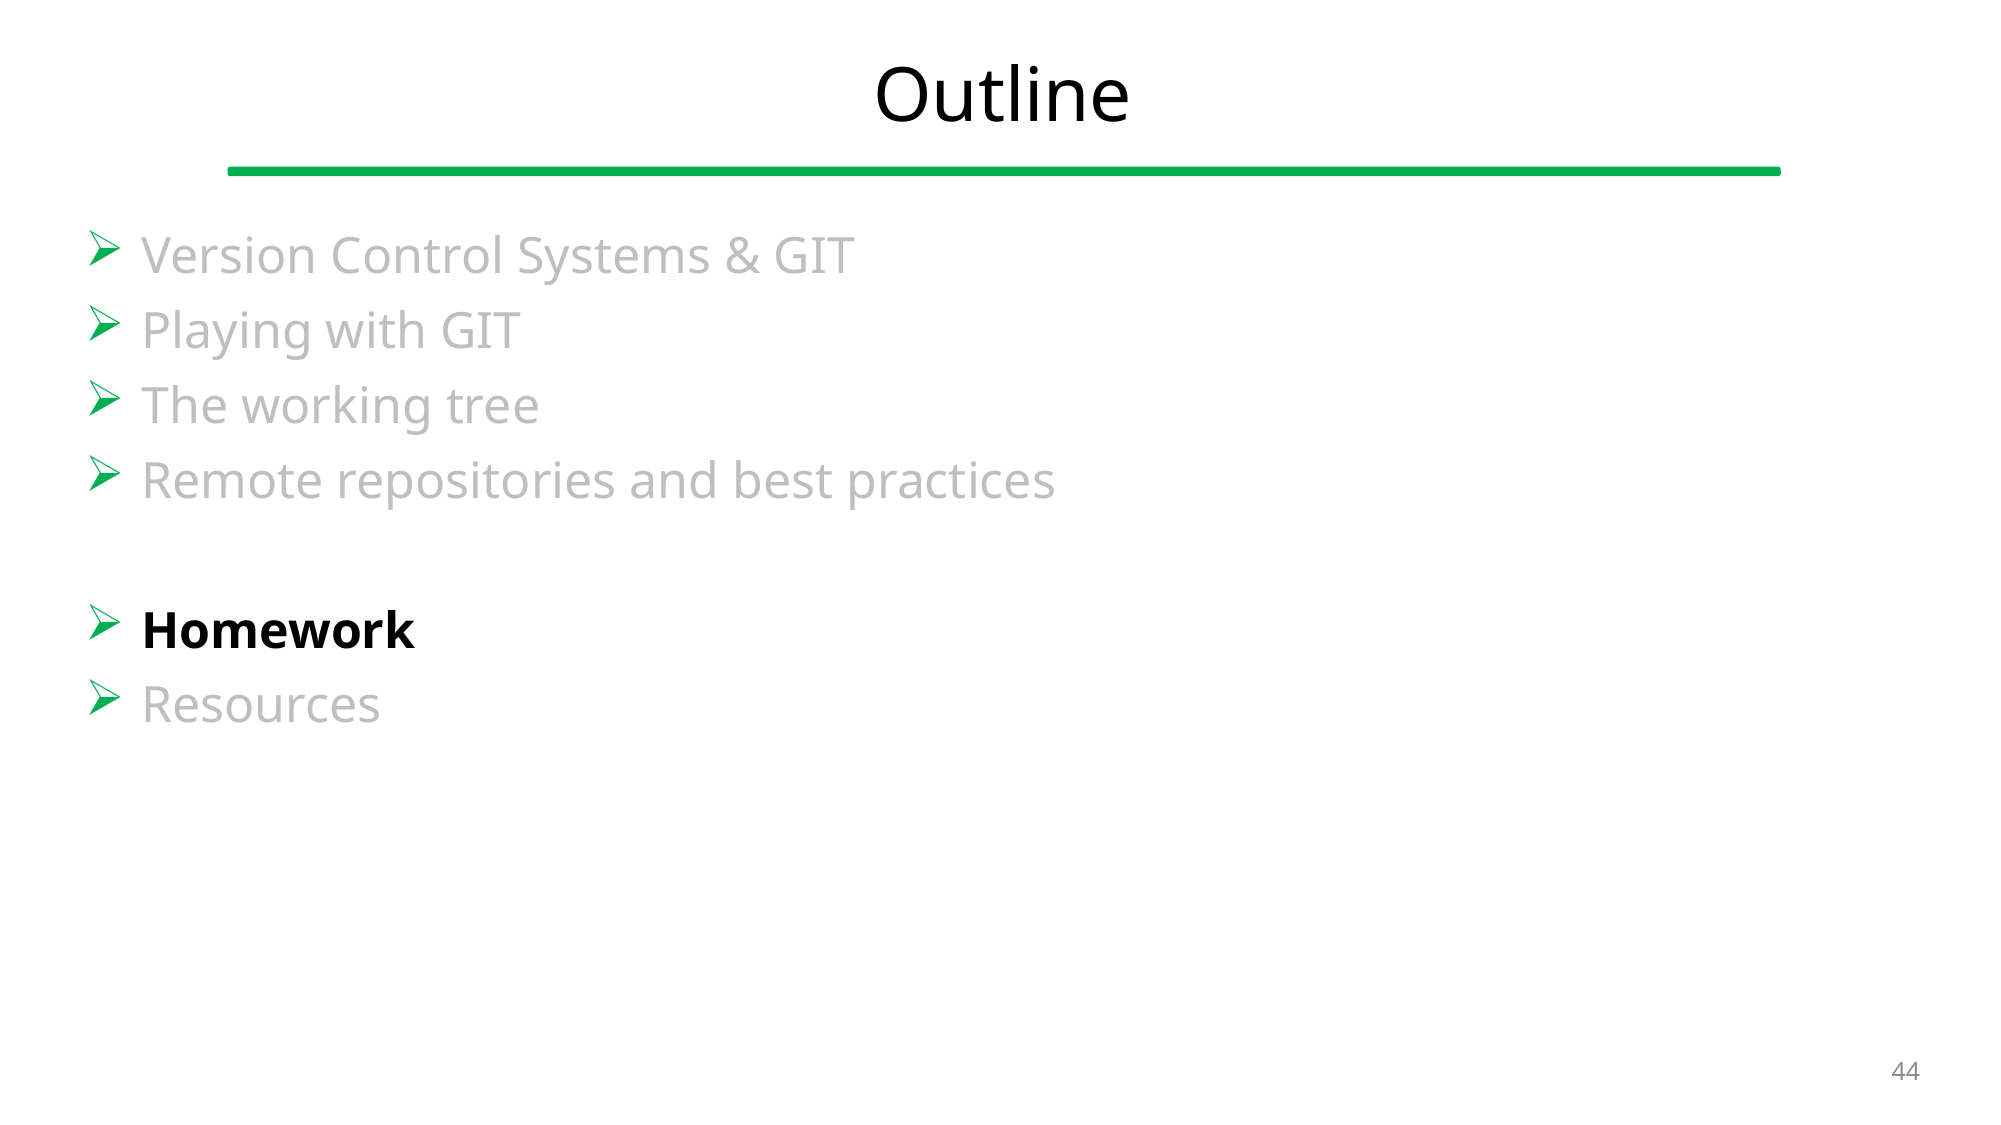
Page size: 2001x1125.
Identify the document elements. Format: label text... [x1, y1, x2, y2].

list Version Control Systems & GIT Playing with GIT The working tree Remote repositories and best practices Homework Resources [70, 223, 1936, 1021]
slide_number 44 [1412, 1042, 1936, 1103]
title Outline [70, 26, 1936, 168]
